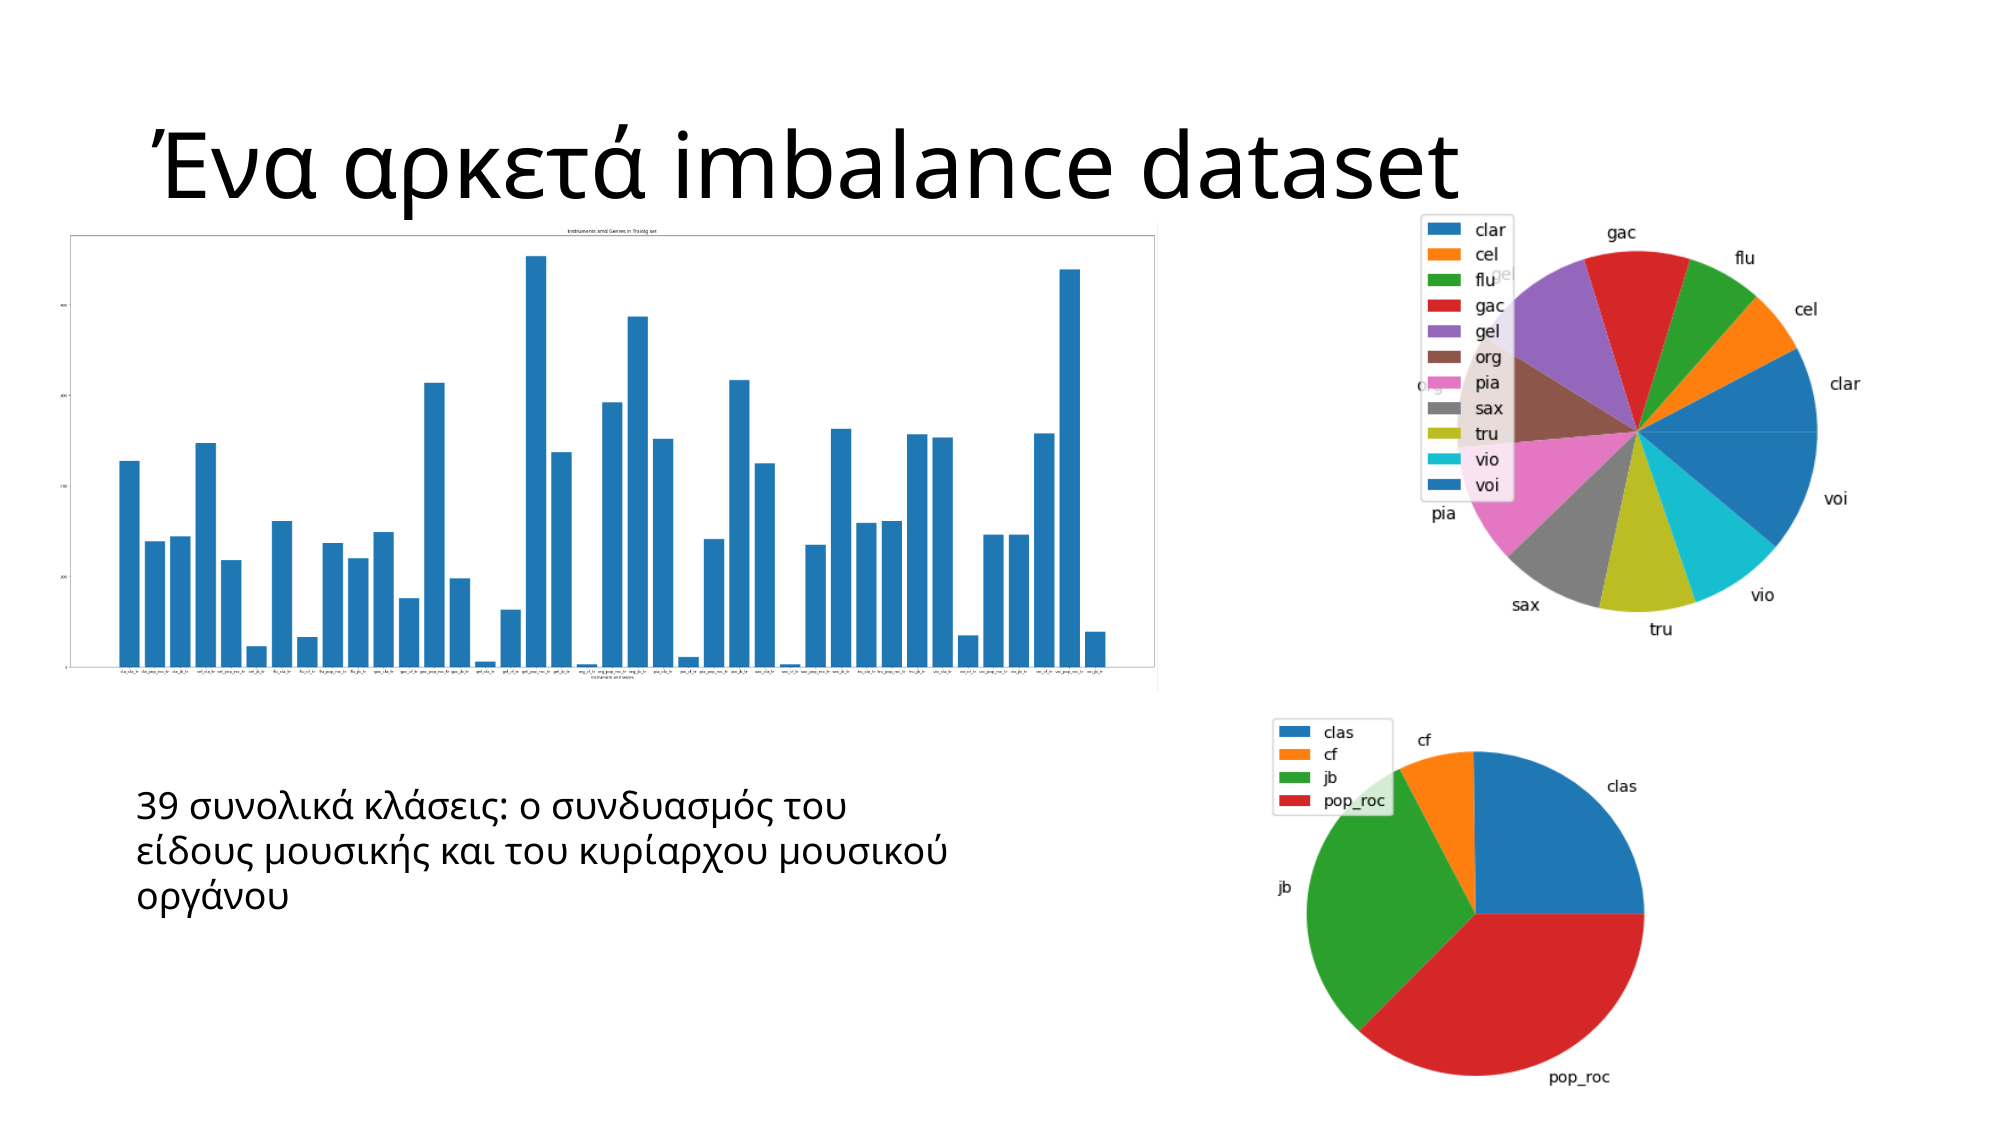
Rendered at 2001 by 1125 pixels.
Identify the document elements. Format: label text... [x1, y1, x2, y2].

title Ένα αρκετά imbalance dataset [137, 59, 1863, 278]
picture [1236, 702, 1711, 1112]
picture [1388, 202, 1863, 651]
text_box 39 συνολικά κλάσεις: ο συνδυασμός του είδους μουσικής και του κυρίαρχου μουσικού οργάνου [121, 774, 986, 925]
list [57, 223, 1158, 692]
